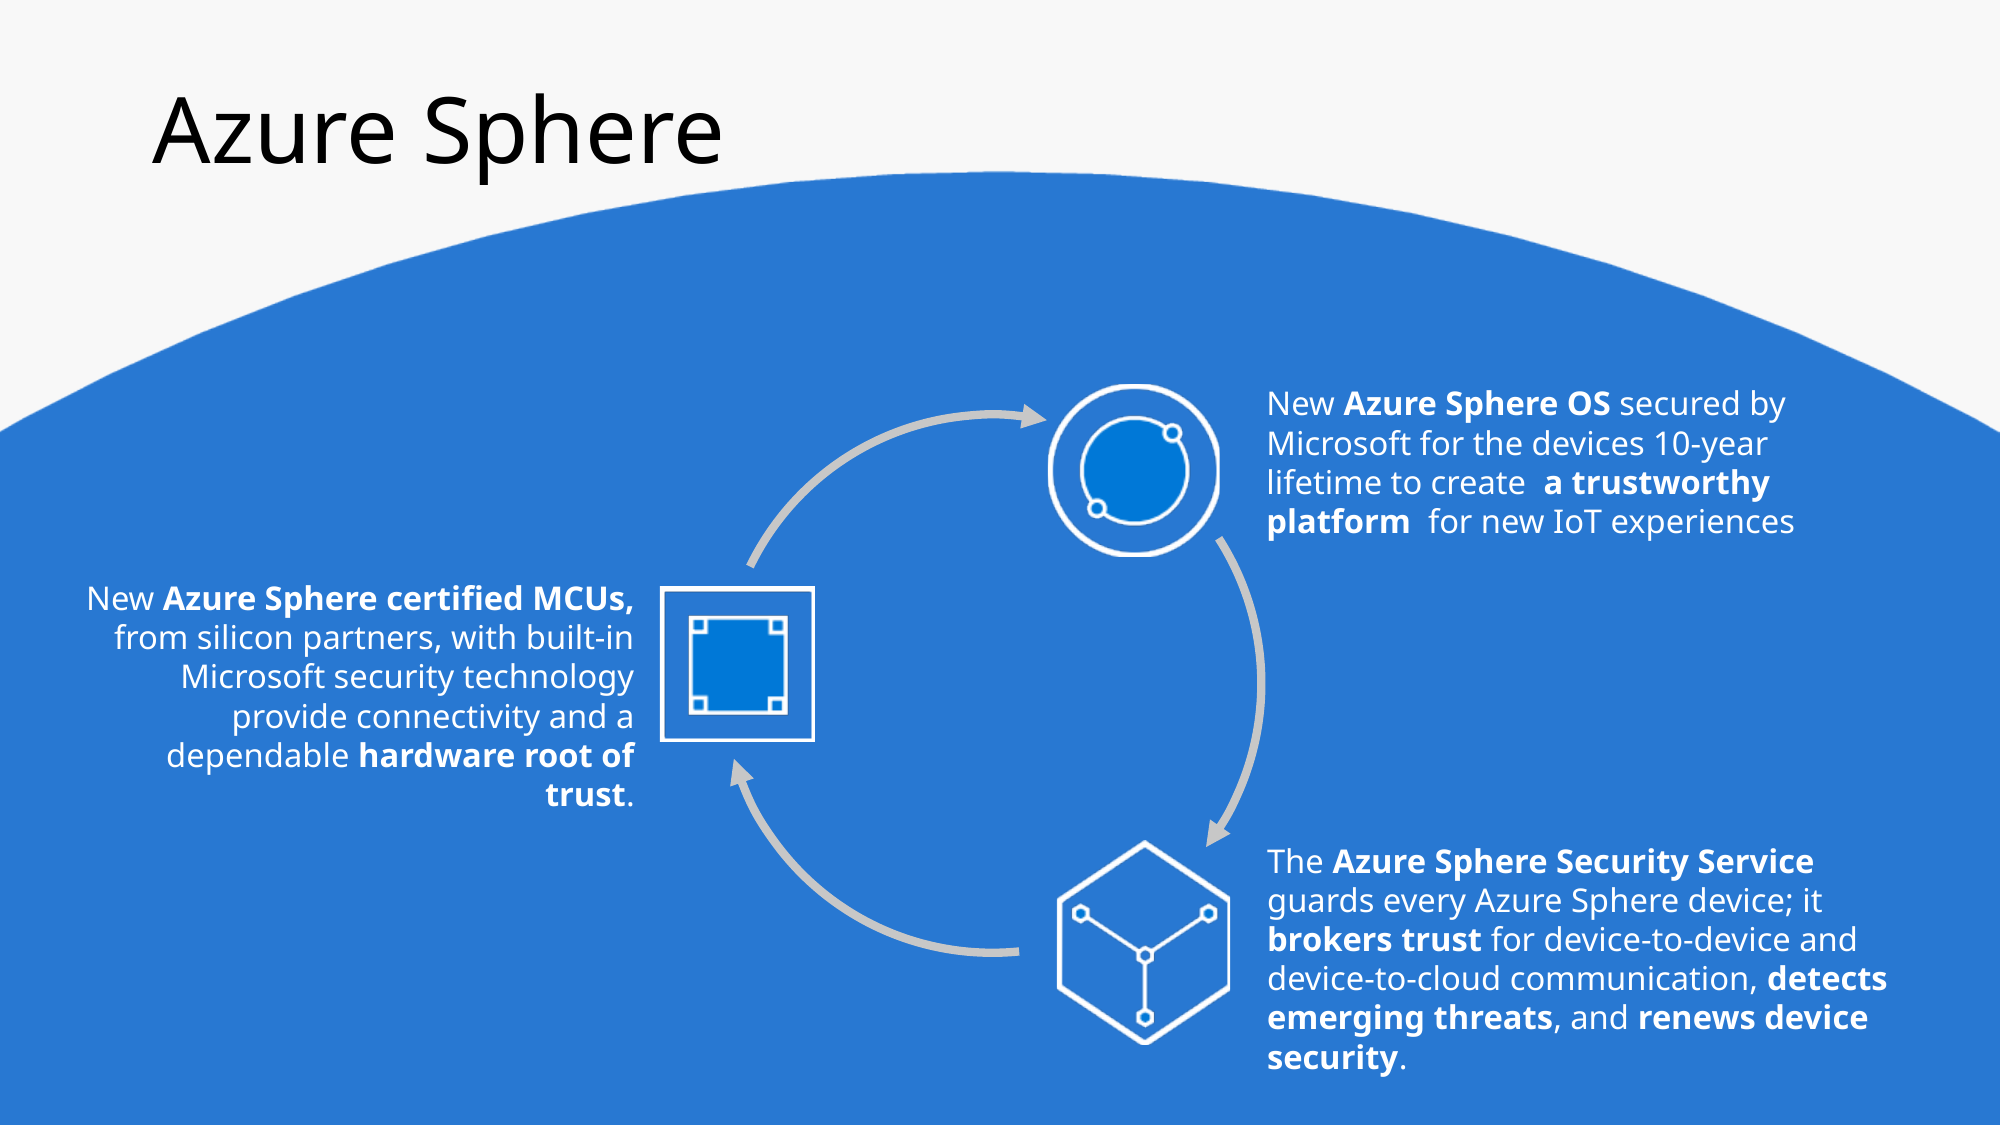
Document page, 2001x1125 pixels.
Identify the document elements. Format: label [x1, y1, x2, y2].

picture [0, 0, 2000, 1125]
text_box [723, 383, 1821, 953]
